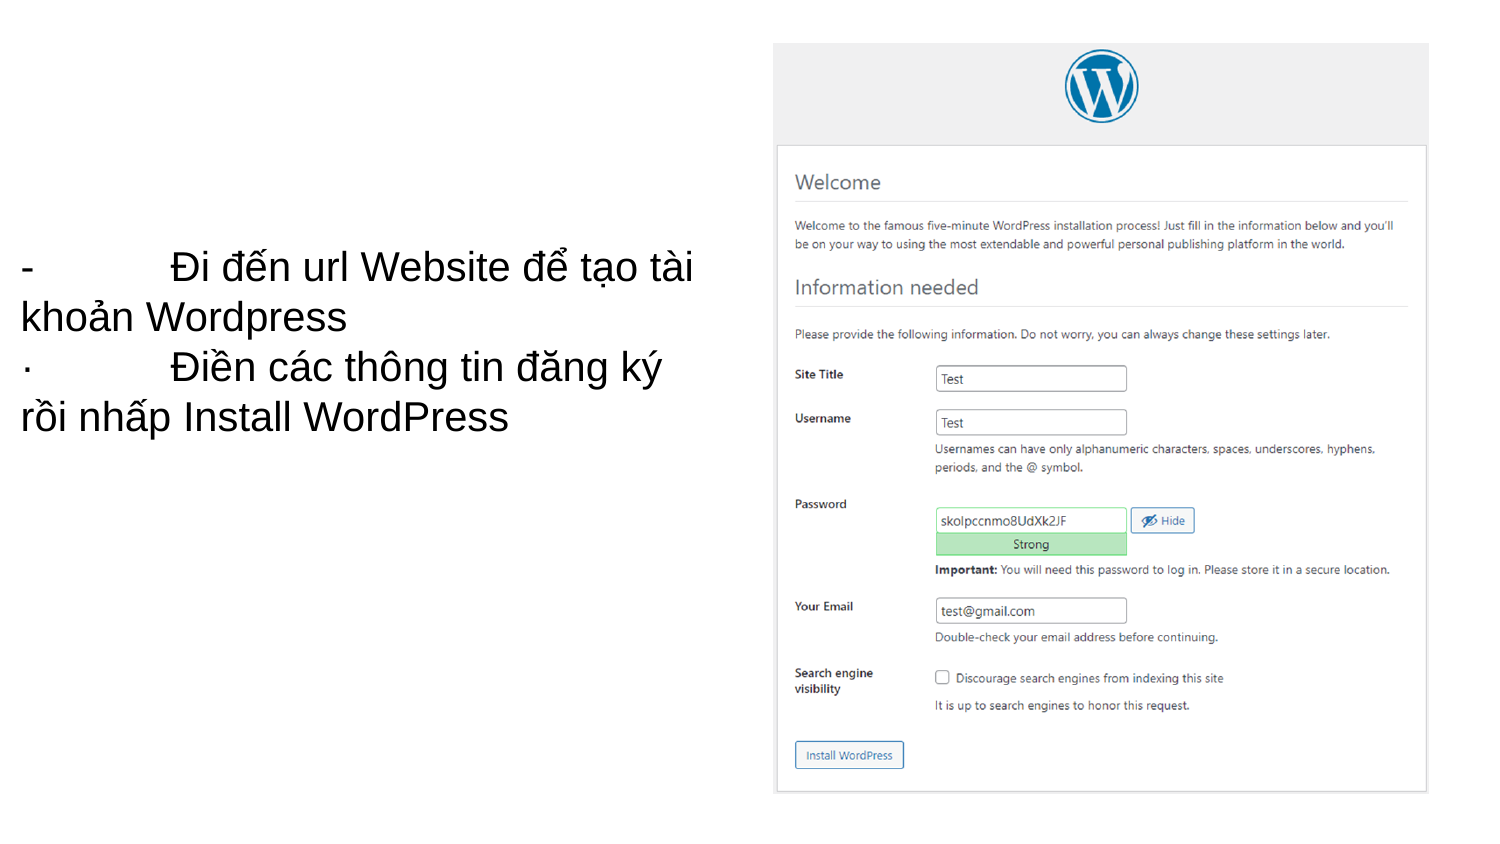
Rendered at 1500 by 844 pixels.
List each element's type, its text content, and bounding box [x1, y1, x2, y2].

text_box - Đi đến url Website để tạo tài khoản Wordpress · Điền các thông tin đăng ký rồi nhấp Install WordPress [5, 232, 723, 448]
picture [773, 43, 1429, 795]
